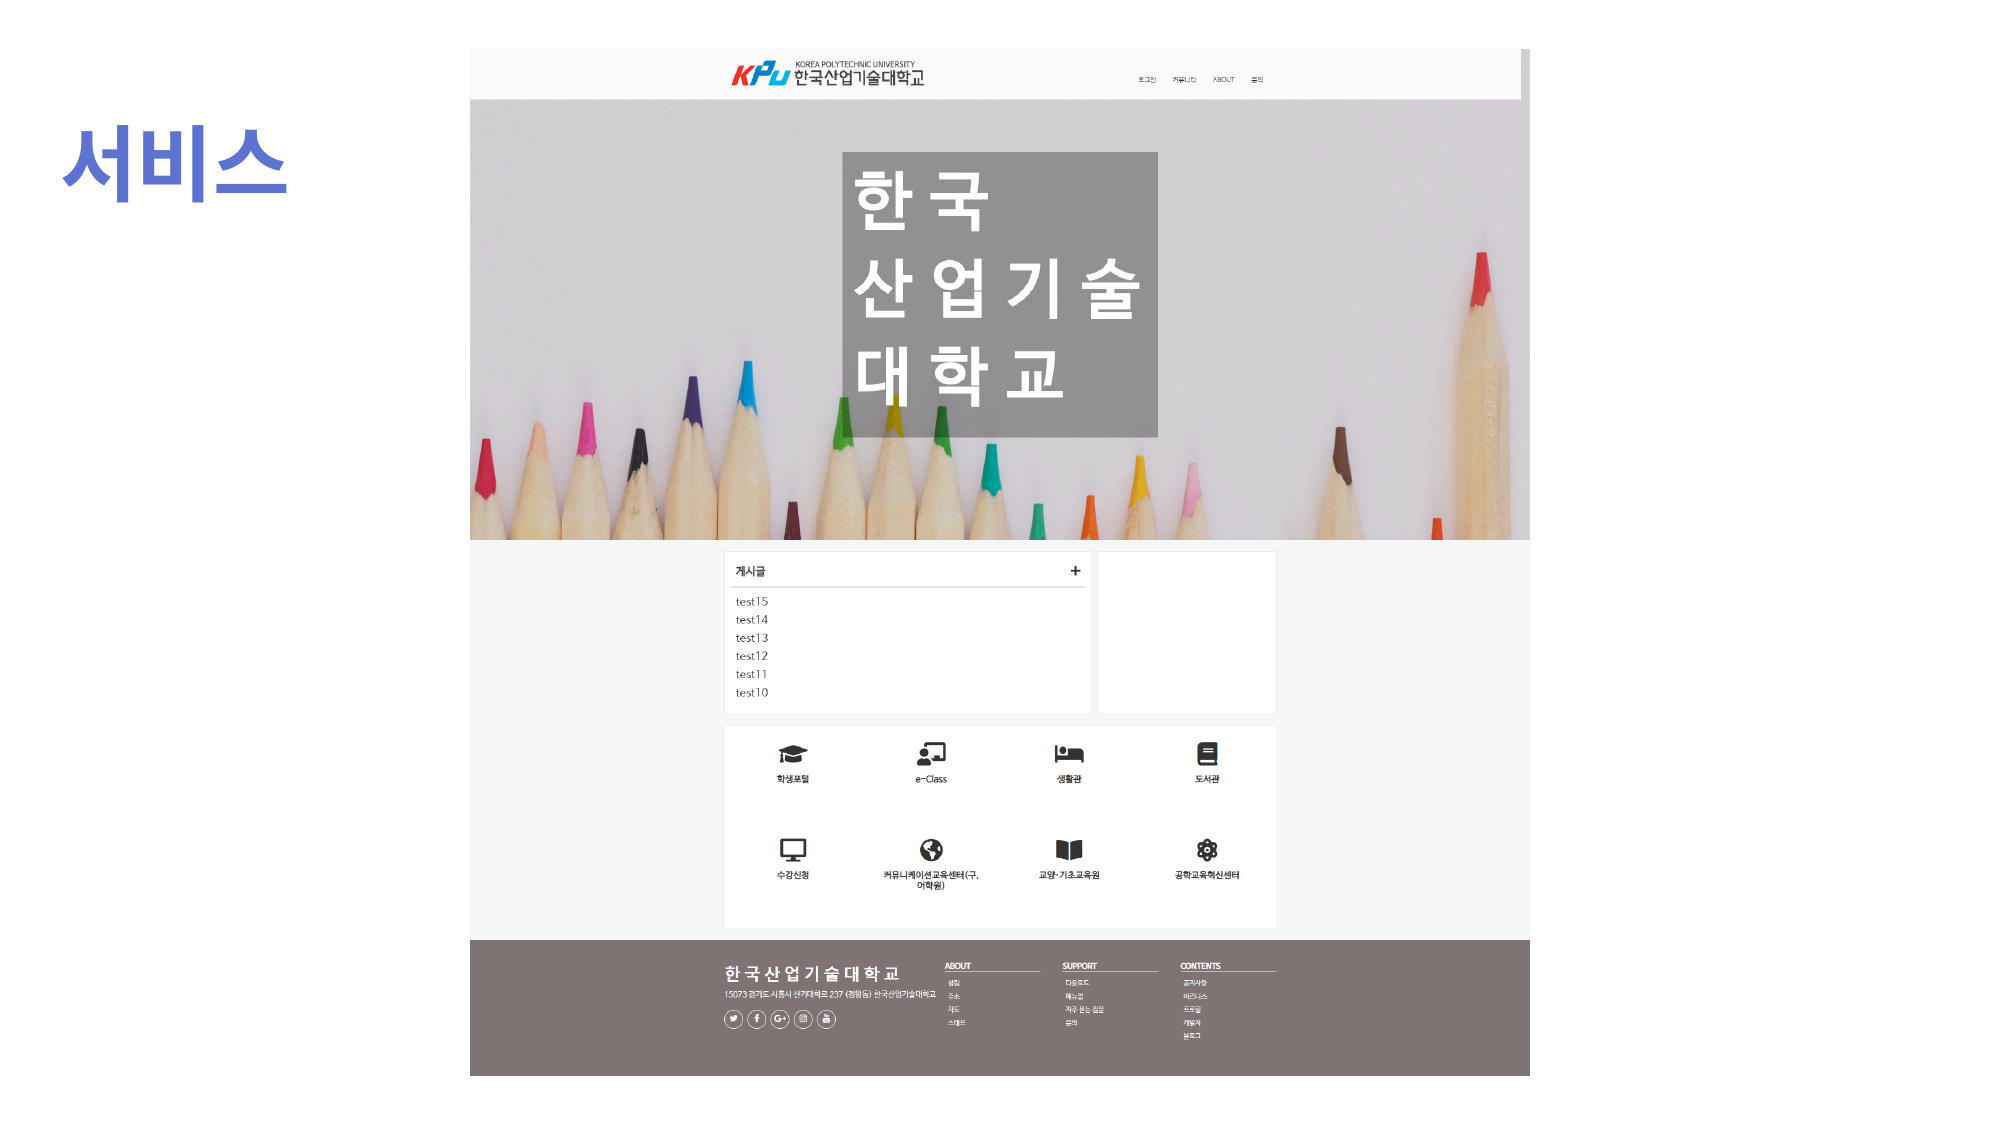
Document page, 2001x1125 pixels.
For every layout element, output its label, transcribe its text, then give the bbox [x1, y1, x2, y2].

picture [470, 49, 1530, 1076]
text_box 서비스 [0, 100, 397, 221]
